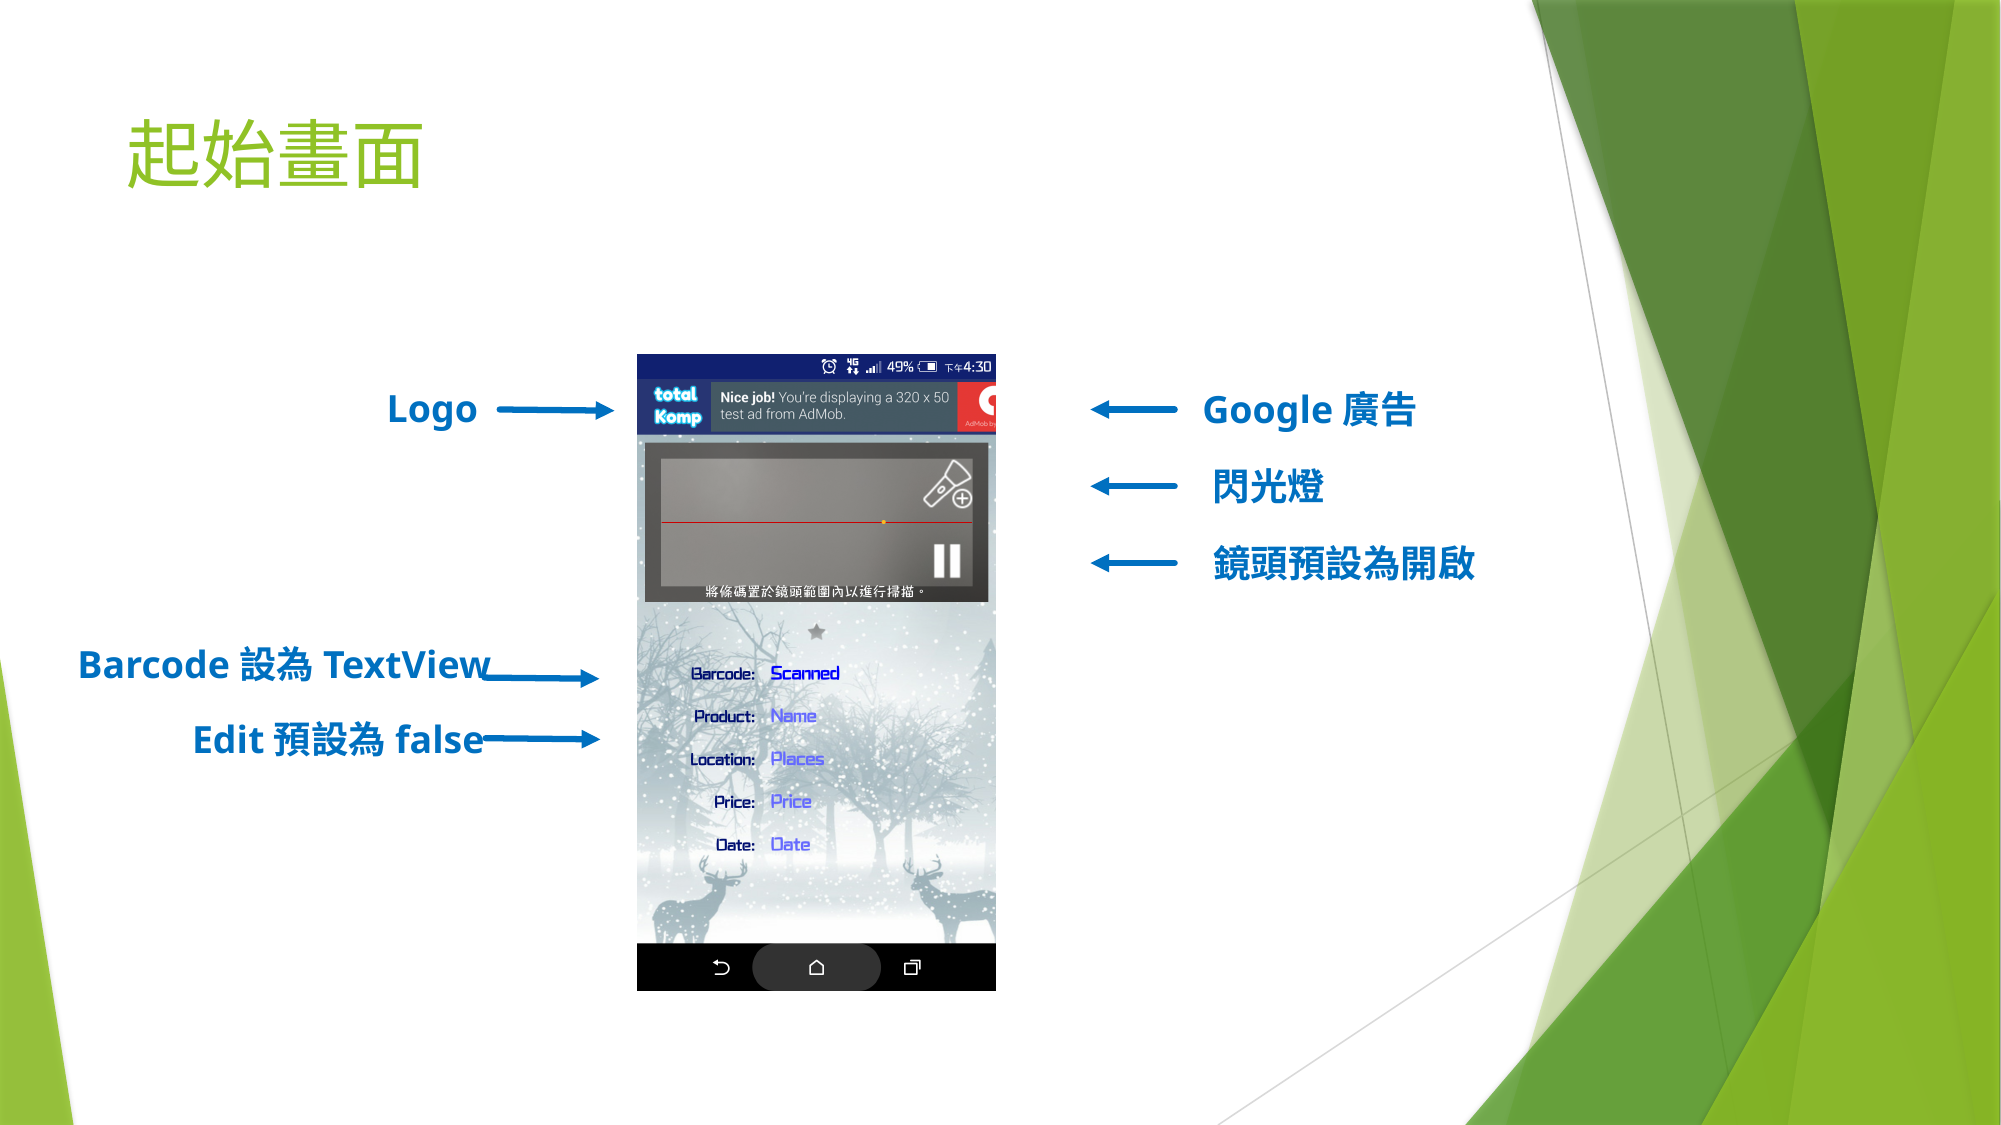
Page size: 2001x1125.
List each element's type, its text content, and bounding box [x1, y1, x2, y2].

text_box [499, 408, 615, 412]
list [636, 353, 996, 992]
text_box Logo [371, 377, 493, 438]
text_box Barcode設為TextView [33, 633, 506, 739]
text_box Edit預設為false [177, 739, 500, 769]
text_box 鏡頭預設為開啟 [1198, 532, 1491, 593]
text_box Google廣告 [1187, 379, 1433, 439]
title 起始畫面 [111, 99, 1522, 317]
text_box 閃光燈 [1197, 455, 1341, 516]
